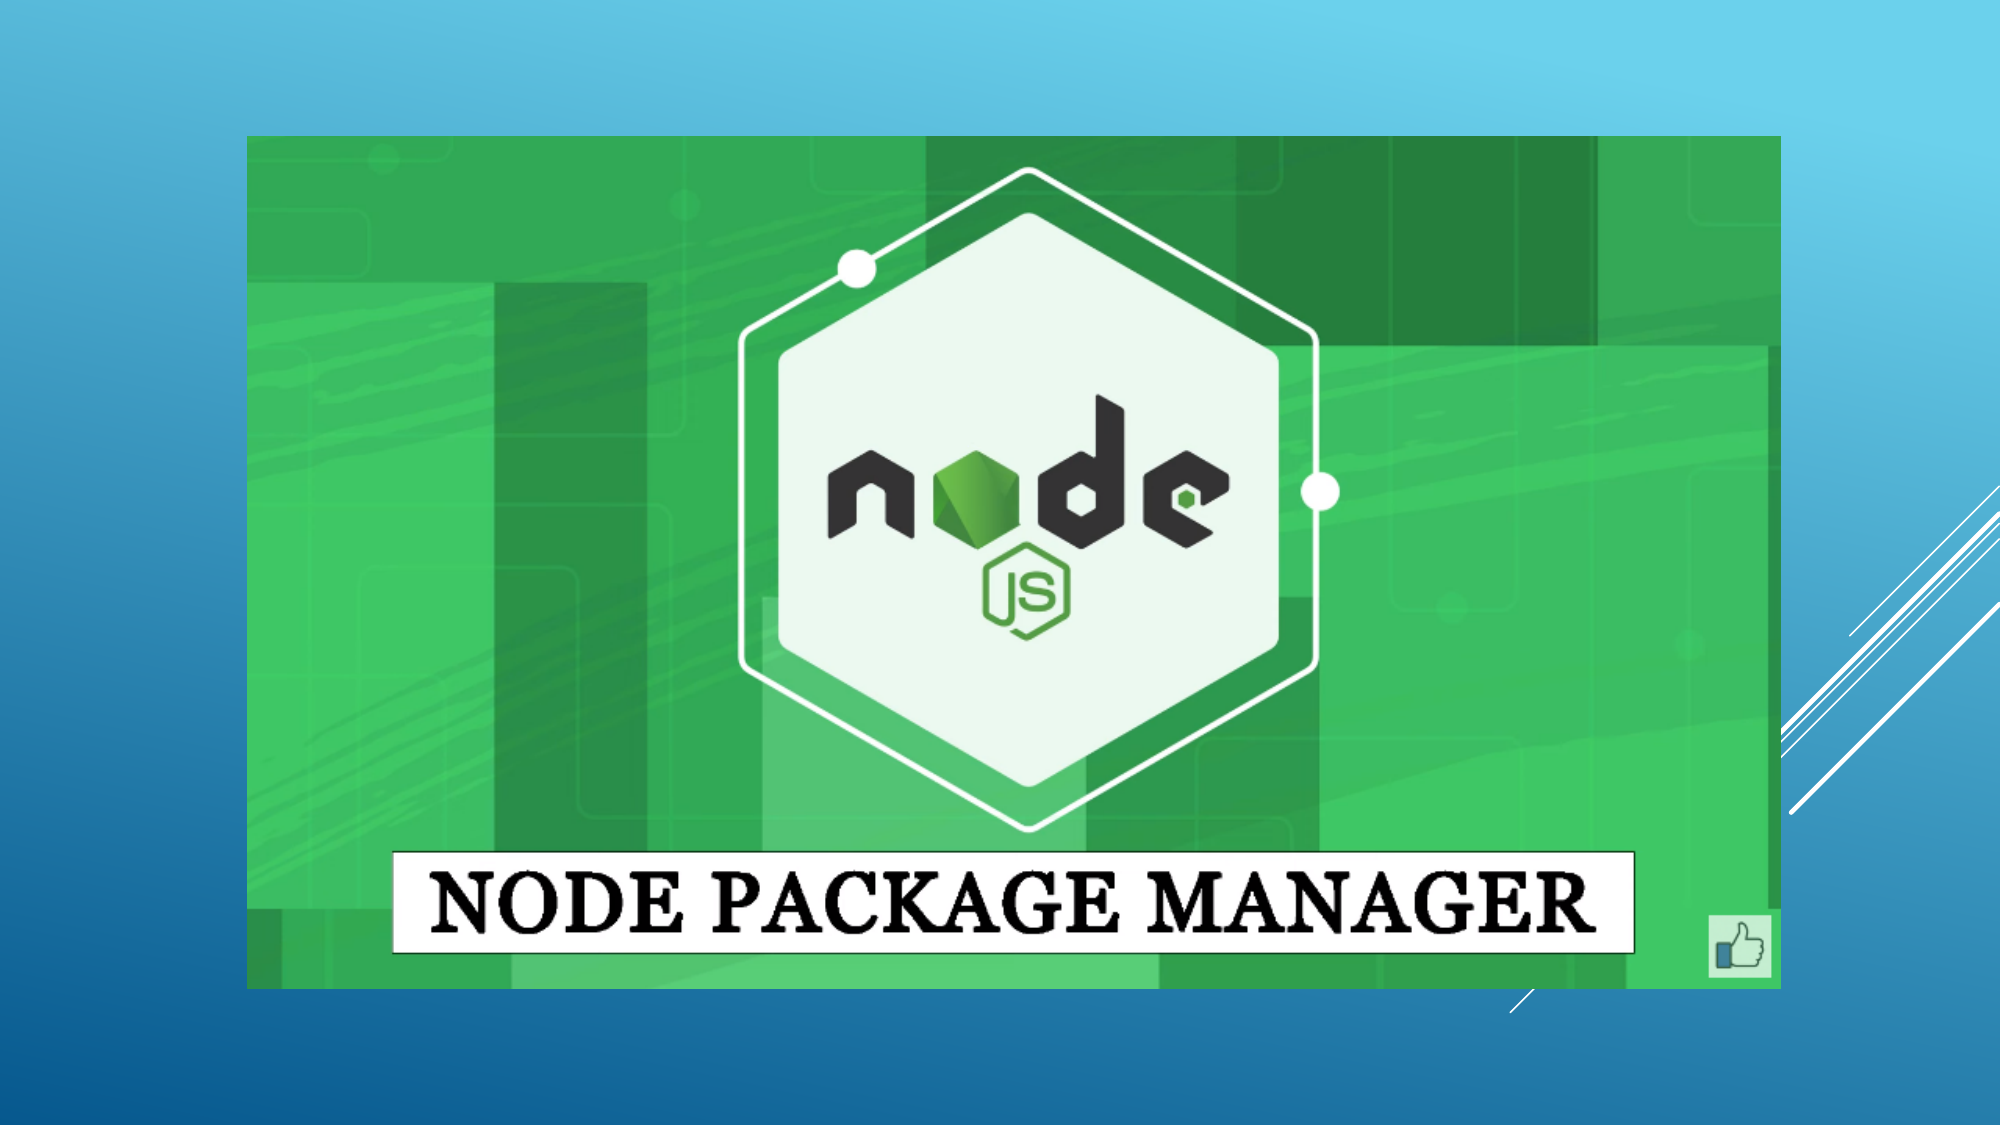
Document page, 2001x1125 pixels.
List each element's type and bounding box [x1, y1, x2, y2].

picture [247, 136, 1782, 989]
